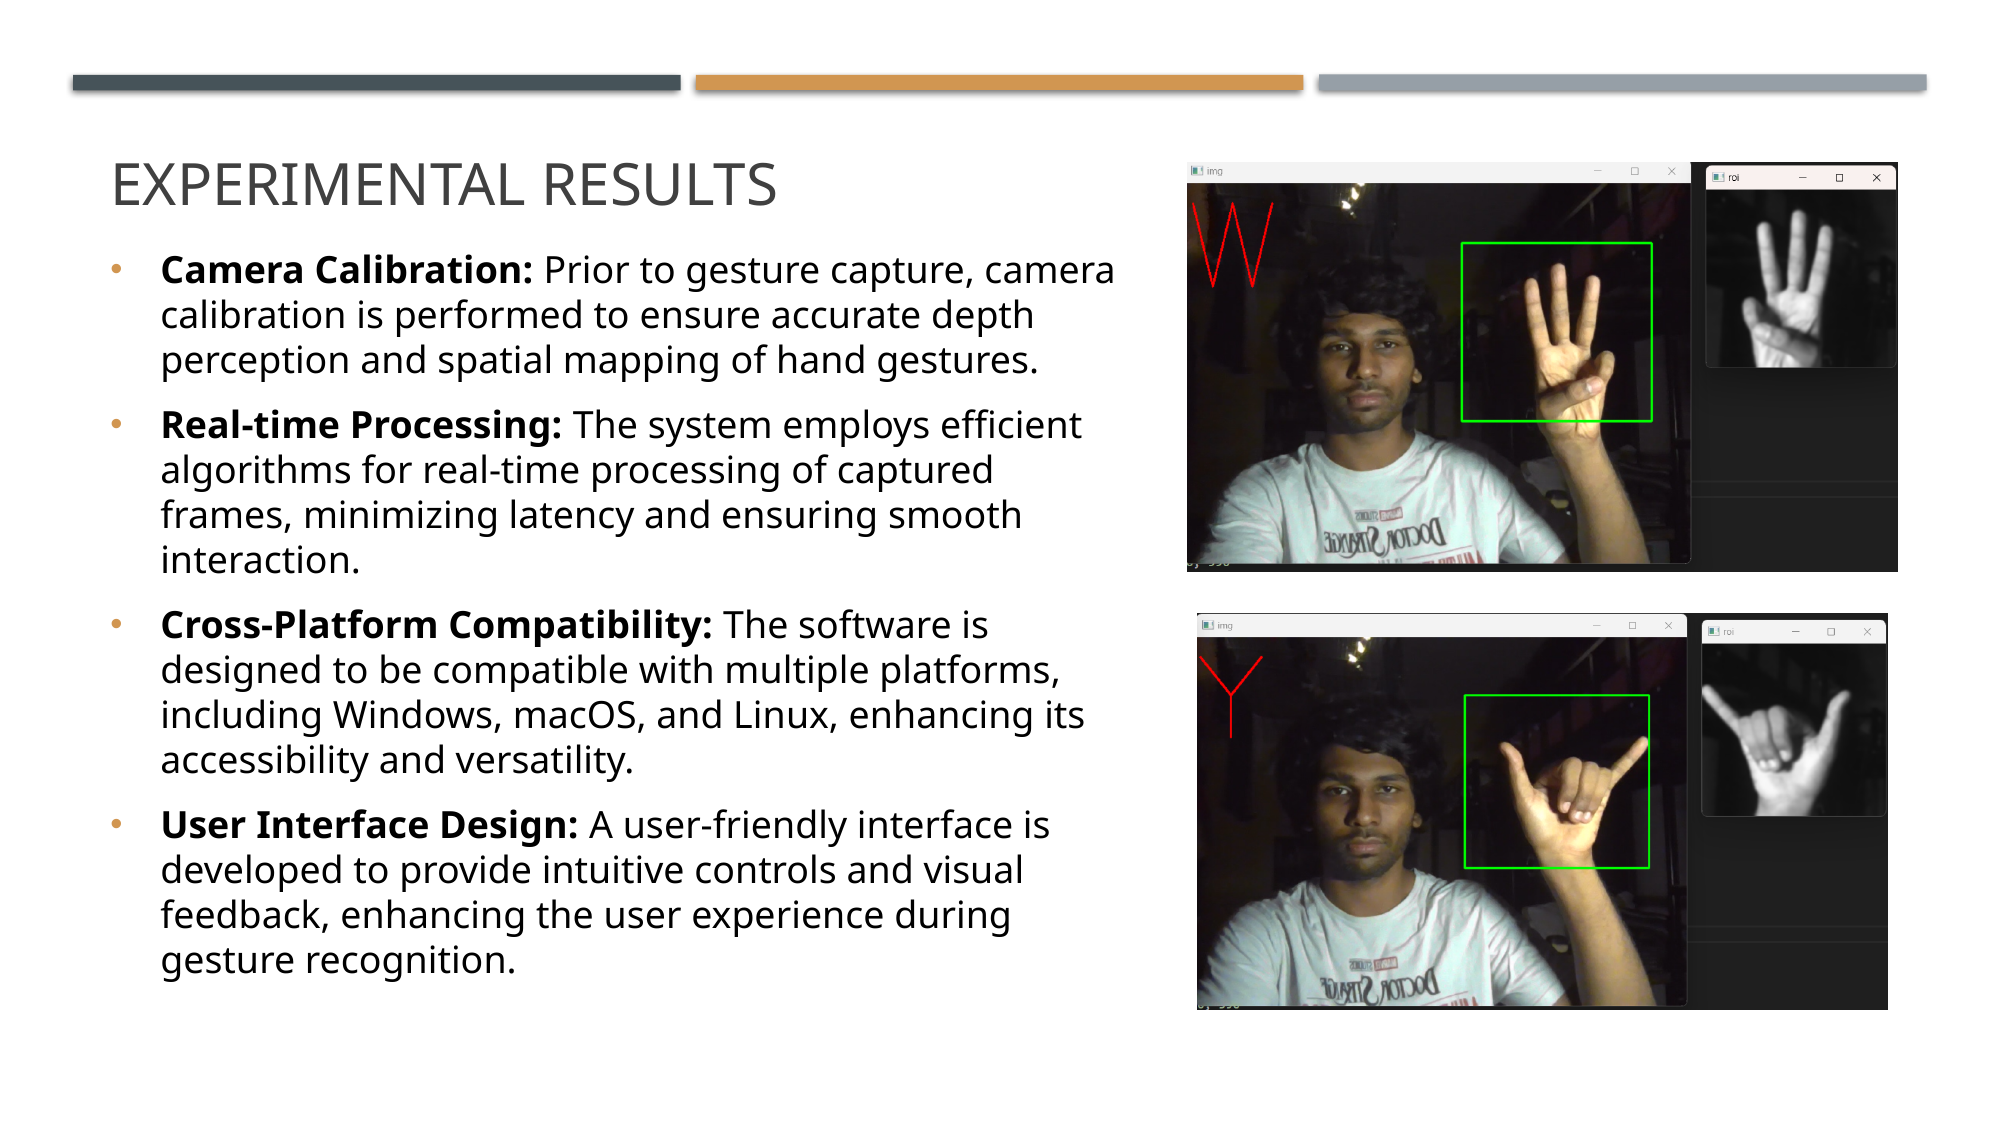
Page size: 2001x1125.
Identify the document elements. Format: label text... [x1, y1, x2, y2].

picture [1196, 613, 1888, 1011]
list Camera Calibration: Prior to gesture capture, camera calibration is performed to ensure accurate depth perception and spatial mapping of hand gestures. Real-time Processing: The system employs efficient algorithms for real-time processing of captured frames, minimizing latency and ensuring smooth interaction. Cross-Platform Compatibility: The software is designed to be compatible with multiple platforms, including Windows, macOS, and Linux, enhancing its accessibility and versatility. User Interface Design: A user-friendly interface is developed to provide intuitive controls and visual feedback, enhancing the user experience during gesture recognition. [95, 227, 1144, 1001]
title Experimental Results [95, 115, 1905, 295]
picture [1186, 161, 1898, 572]
